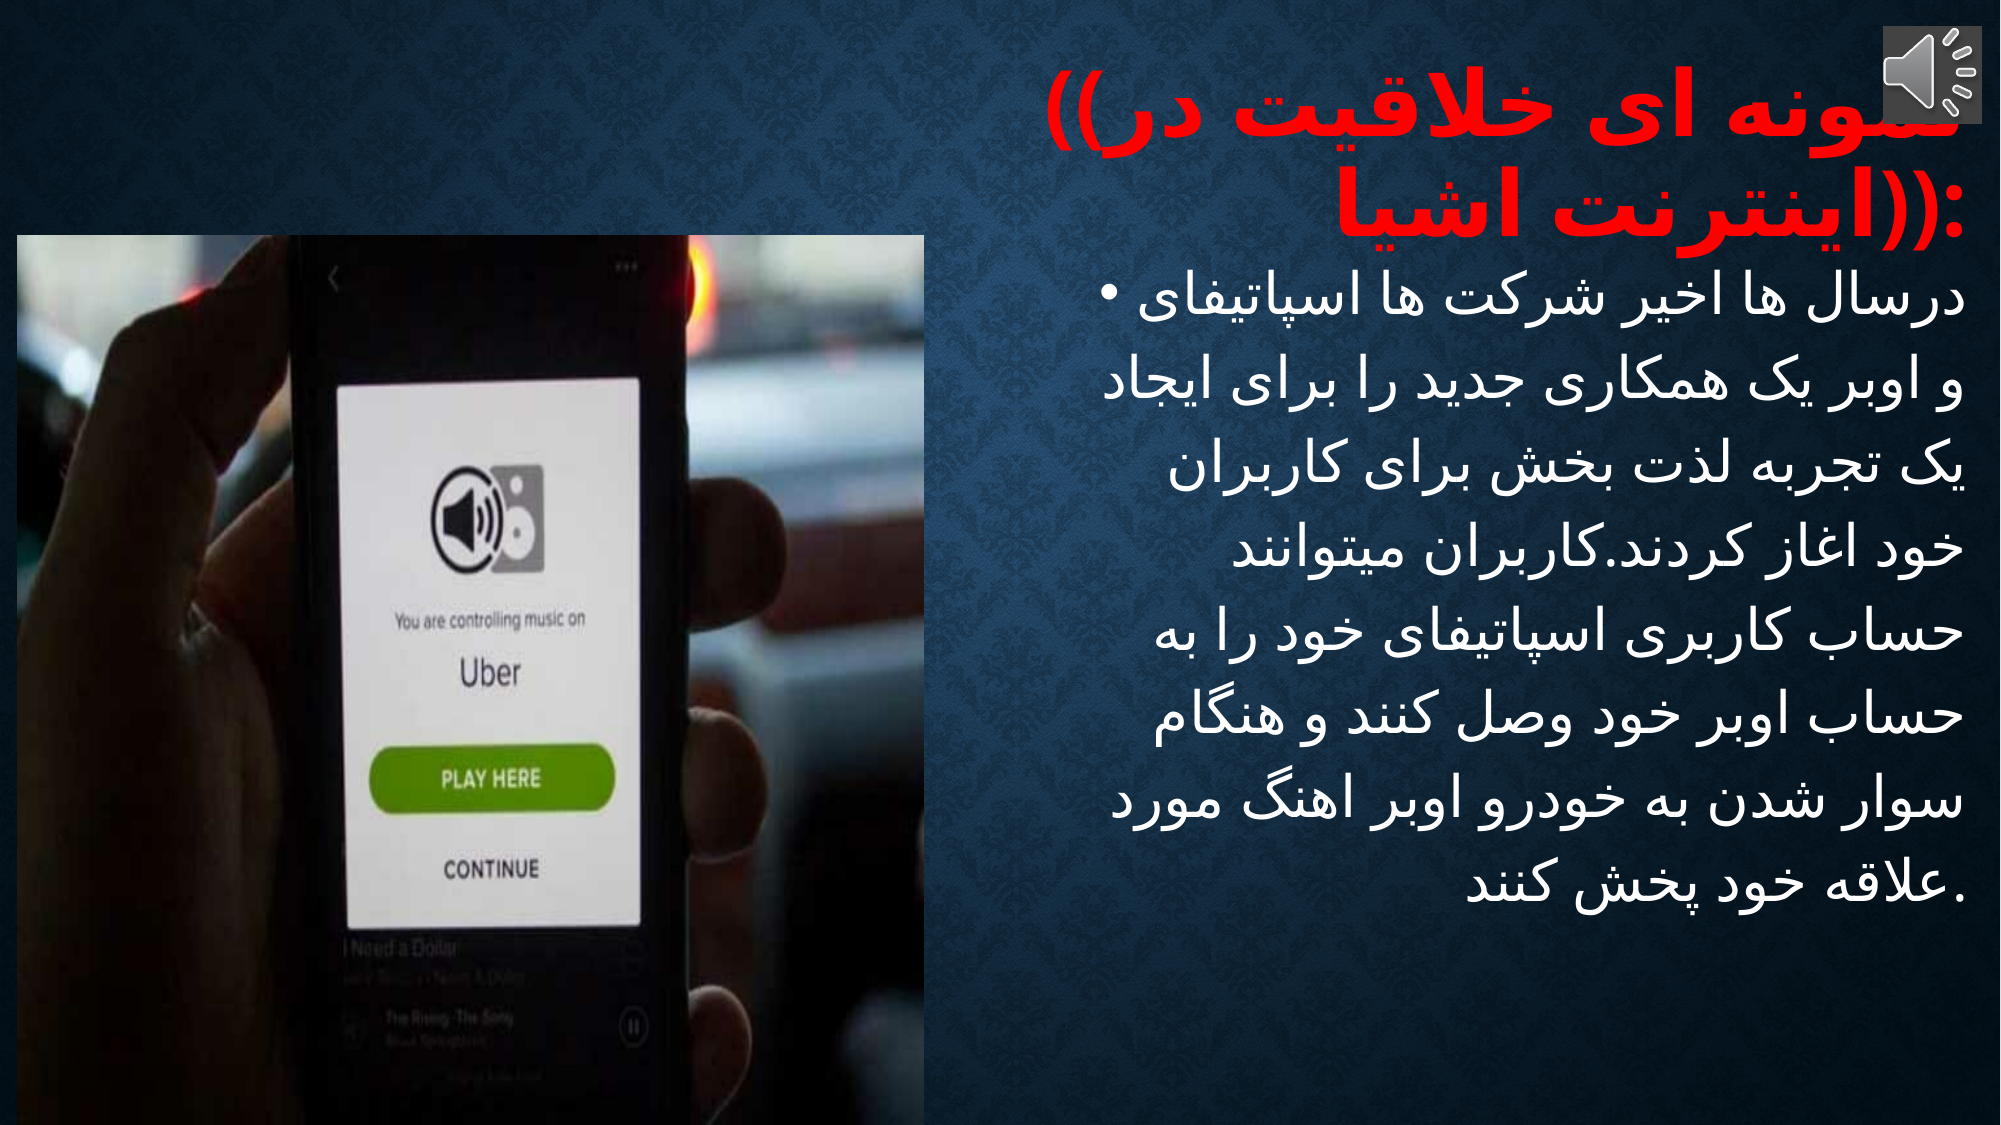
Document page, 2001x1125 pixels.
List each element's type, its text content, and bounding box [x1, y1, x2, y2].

picture [16, 234, 925, 1125]
title ((نمونه ای خلاقیت در اینترنت اشیا)): [810, 48, 1983, 266]
list درسال ها اخیر شرکت ها اسپاتیفای و اوبر یک همکاری جدید را برای ایجاد یک تجربه لذت بخش برای کاربران خود اغاز کردند.کاربران میتوانند حساب کاربری اسپاتیفای خود را به حساب اوبر خود وصل کنند و هنگام سوار شدن به خودرو اوبر اهنگ مورد علاقه خود پخش کنند. [1041, 235, 1983, 1050]
picture [1882, 24, 1984, 126]
